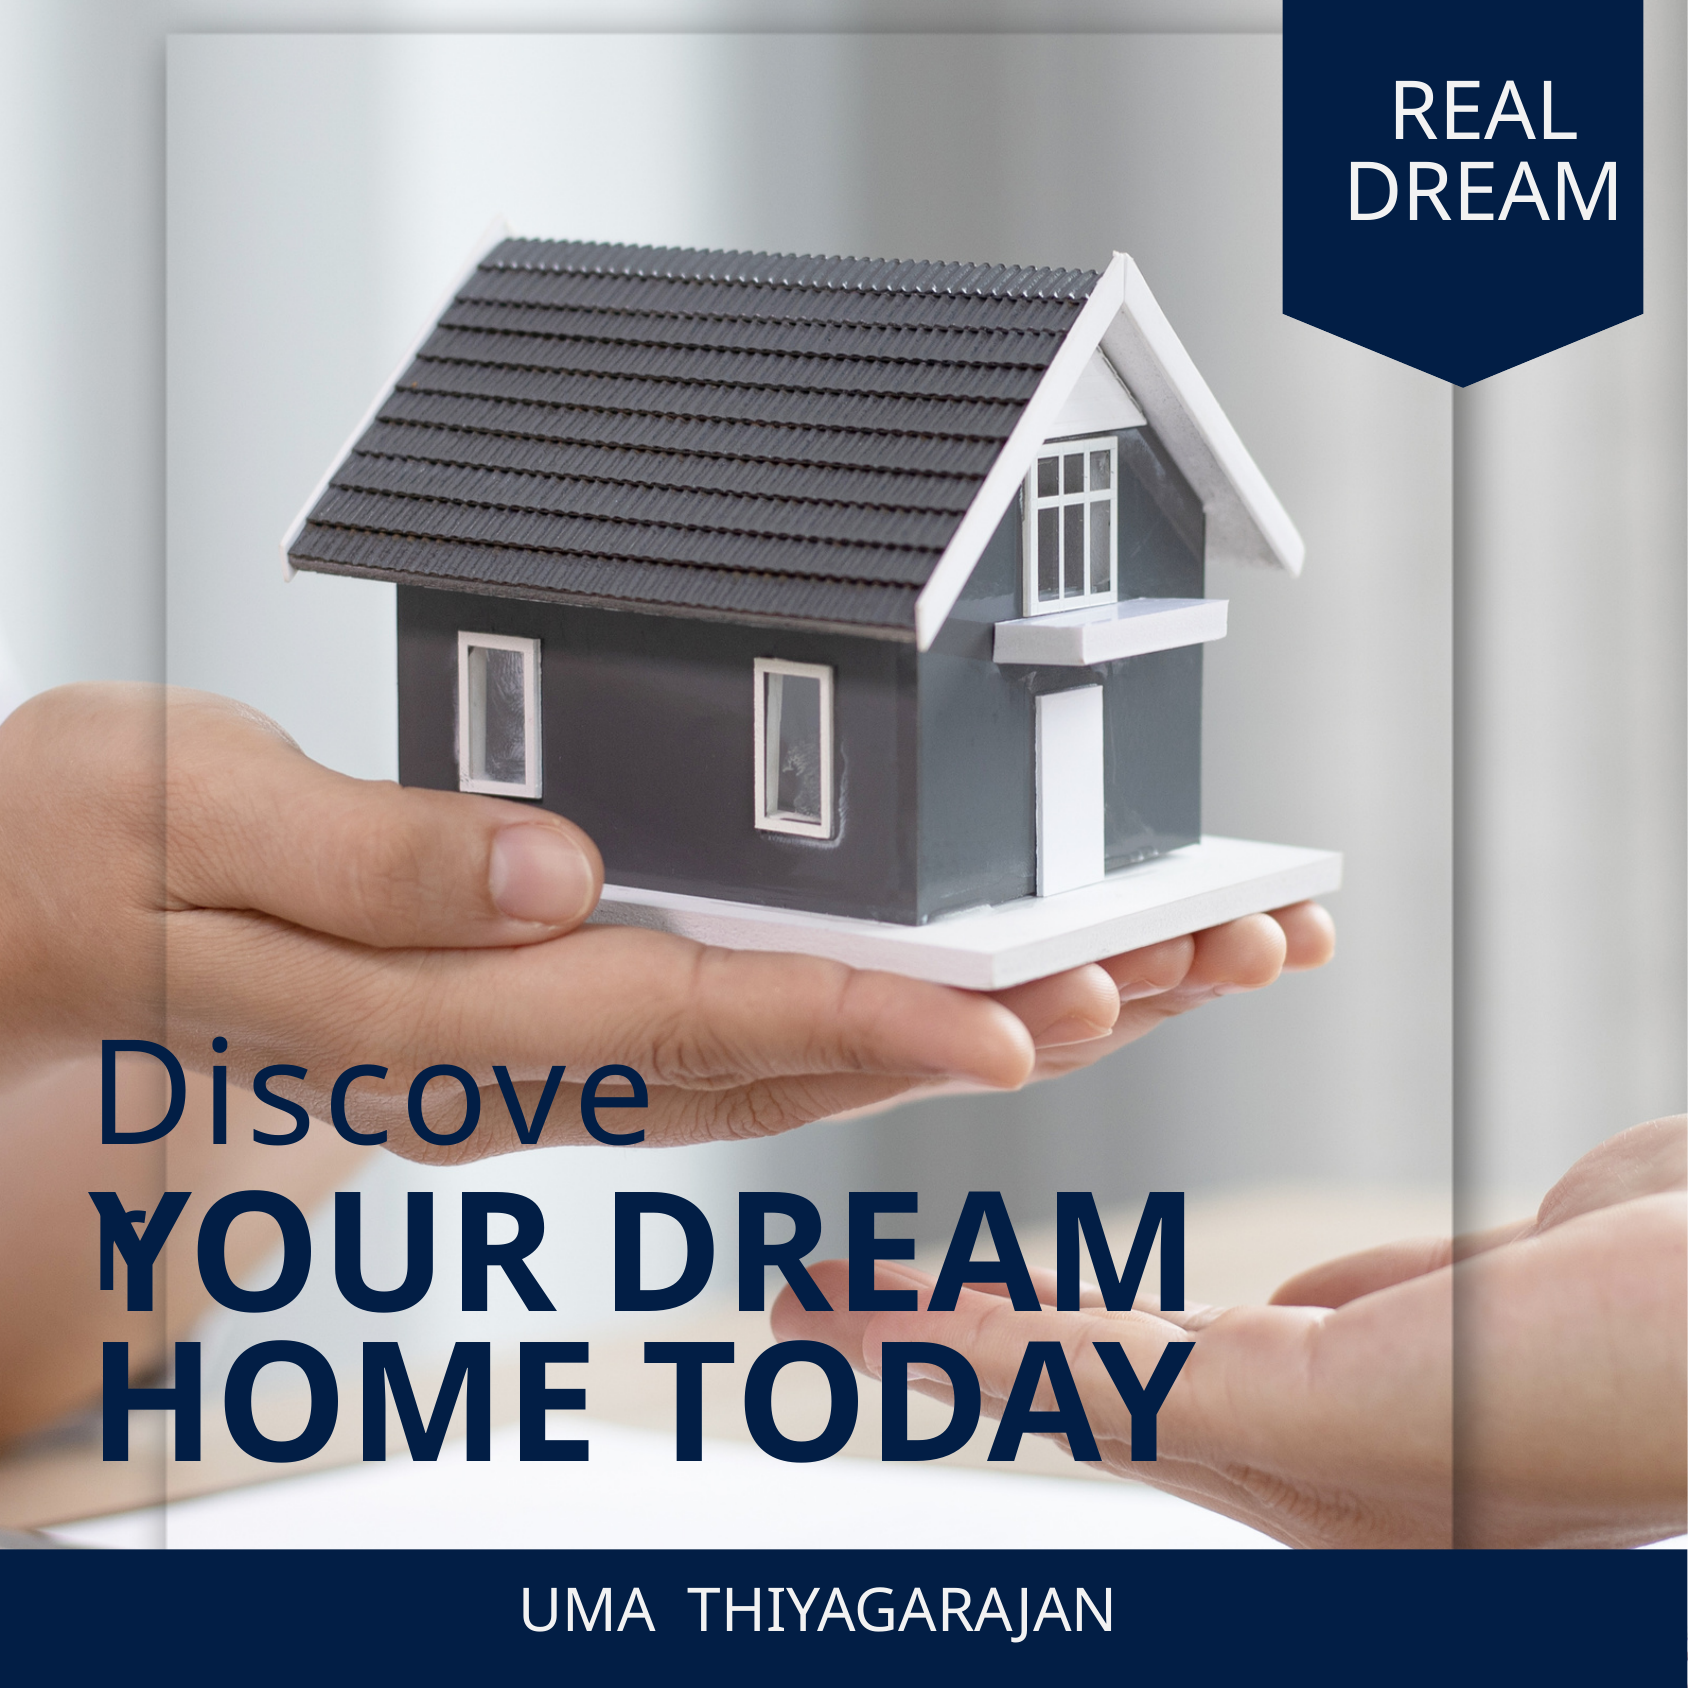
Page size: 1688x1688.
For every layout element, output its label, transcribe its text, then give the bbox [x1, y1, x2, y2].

text_box YOUR DREAM HOME TODAY [88, 1194, 1305, 1495]
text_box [1282, 0, 1644, 388]
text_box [0, 1549, 1688, 1688]
text_box [128, 0, 1519, 1548]
text_box [1519, 0, 1688, 1548]
text_box Discover [88, 1027, 665, 1194]
text_box [0, 0, 128, 1548]
